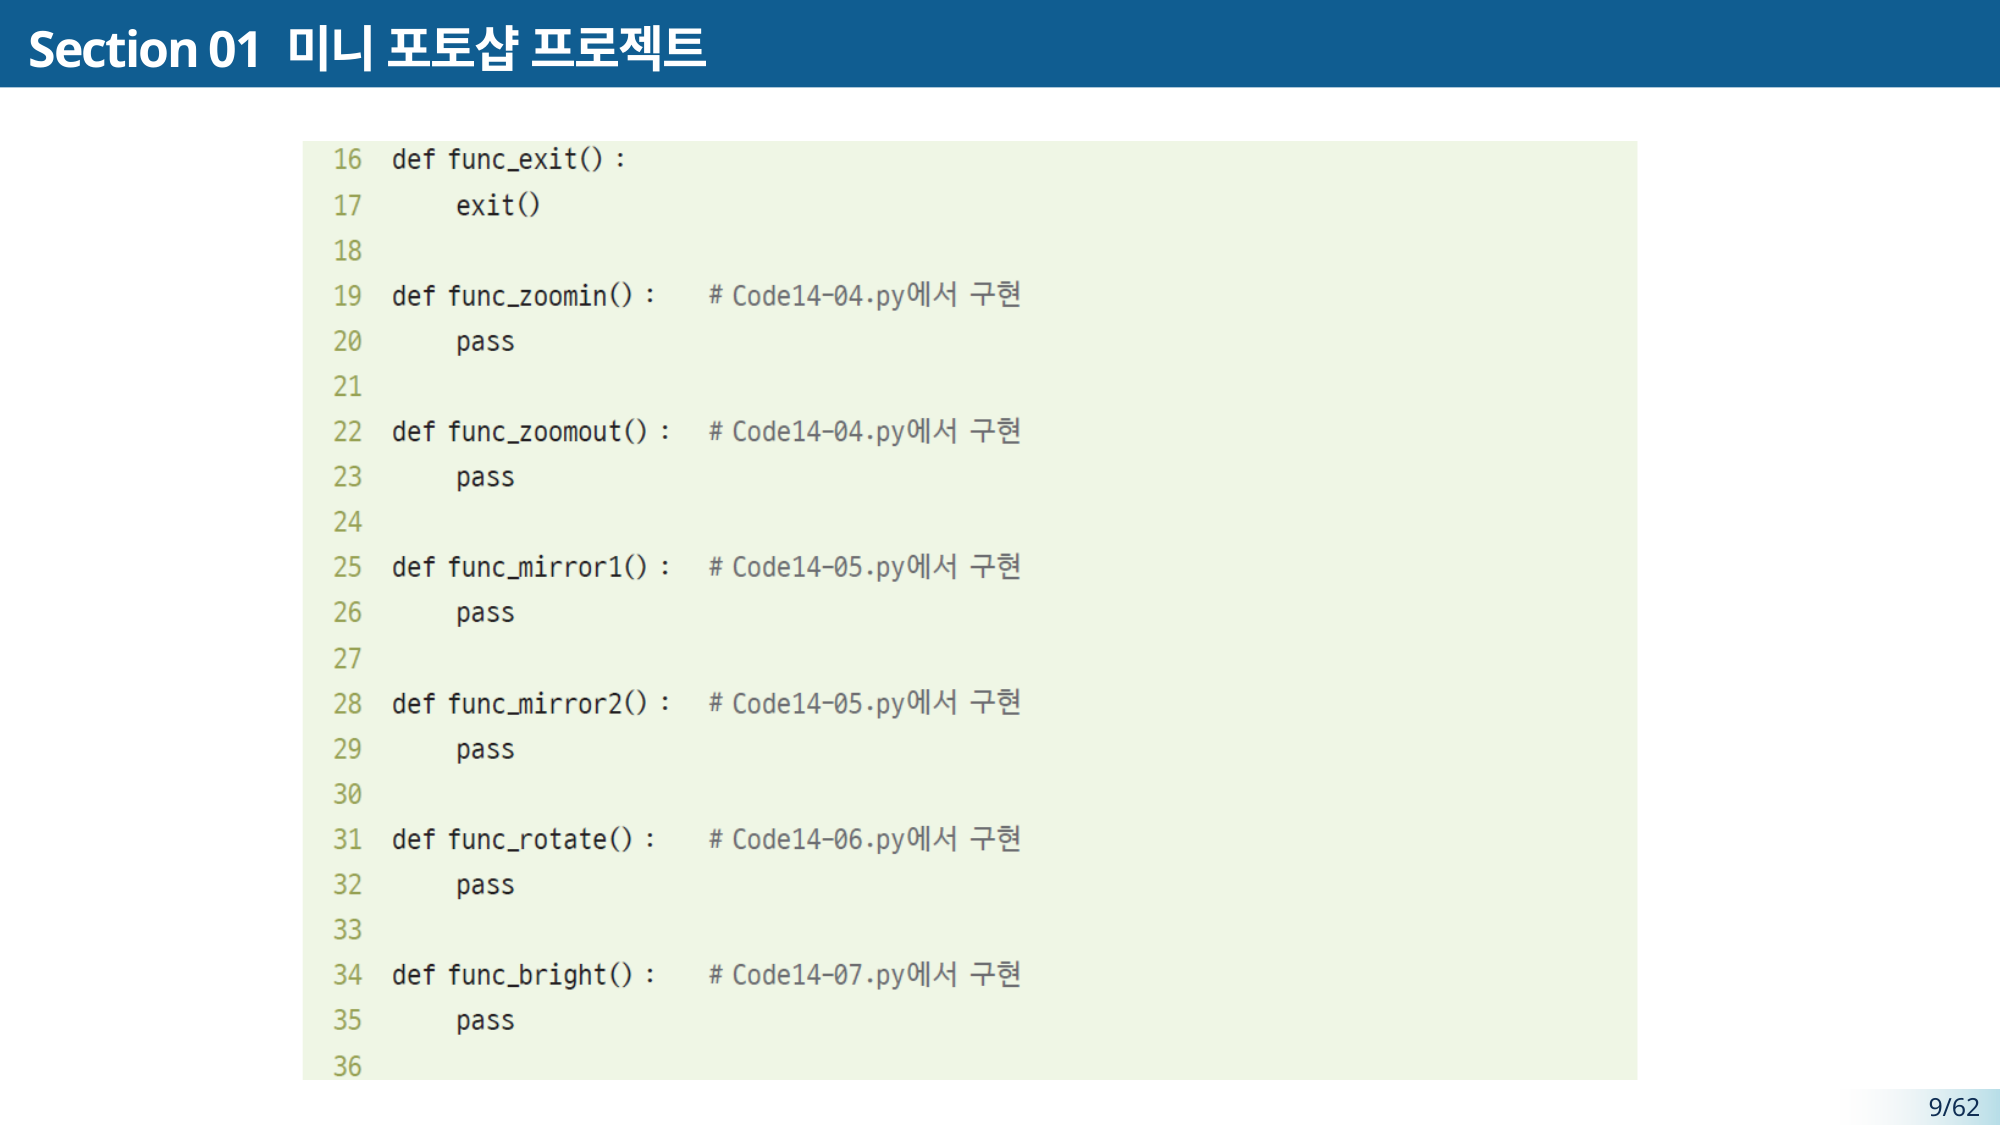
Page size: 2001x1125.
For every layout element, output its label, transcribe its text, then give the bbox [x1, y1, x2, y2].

title Section 01 미니 포토샵 프로젝트 [13, 8, 1717, 87]
picture [298, 141, 1640, 1080]
